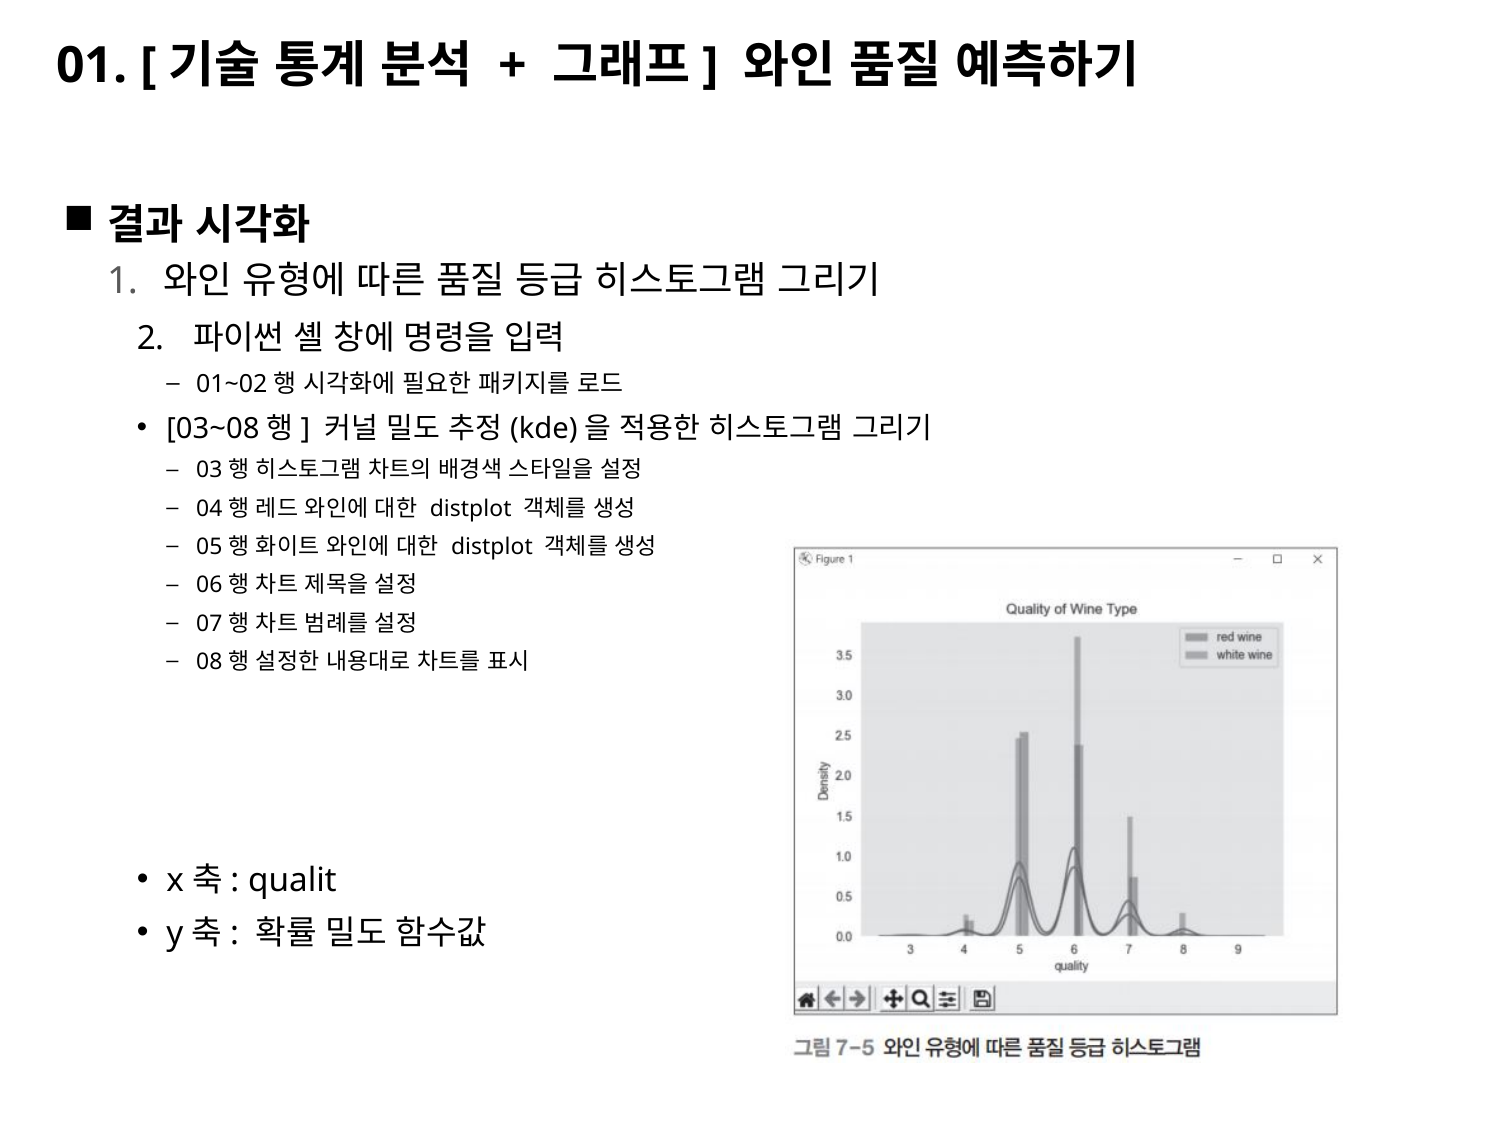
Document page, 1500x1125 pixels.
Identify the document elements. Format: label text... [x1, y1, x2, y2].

list 결과 시각화 와인 유형에 따른 품질 등급 히스토그램 그리기 파이썬 셸 창에 명령을 입력 01~02행 시각화에 필요한 패키지를 로드 [03~08행] 커널 밀도 추정(kde)을 적용한 히스토그램 그리기 03행 히스토그램 차트의 배경색 스타일을 설정 04행 레드 와인에 대한 distplot 객체를 생성 05행 화이트 와인에 대한 distplot 객체를 생성 06행 차트 제목을 설정 07행 차트 범례를 설정 08행 설정한 내용대로 차트를 표시 x축: qualit y축: 확률 밀도 함수값 [48, 165, 1459, 894]
picture [785, 538, 1353, 1063]
title 01. [기술 통계 분석 + 그래프] 와인 품질 예측하기 [41, 17, 1282, 107]
